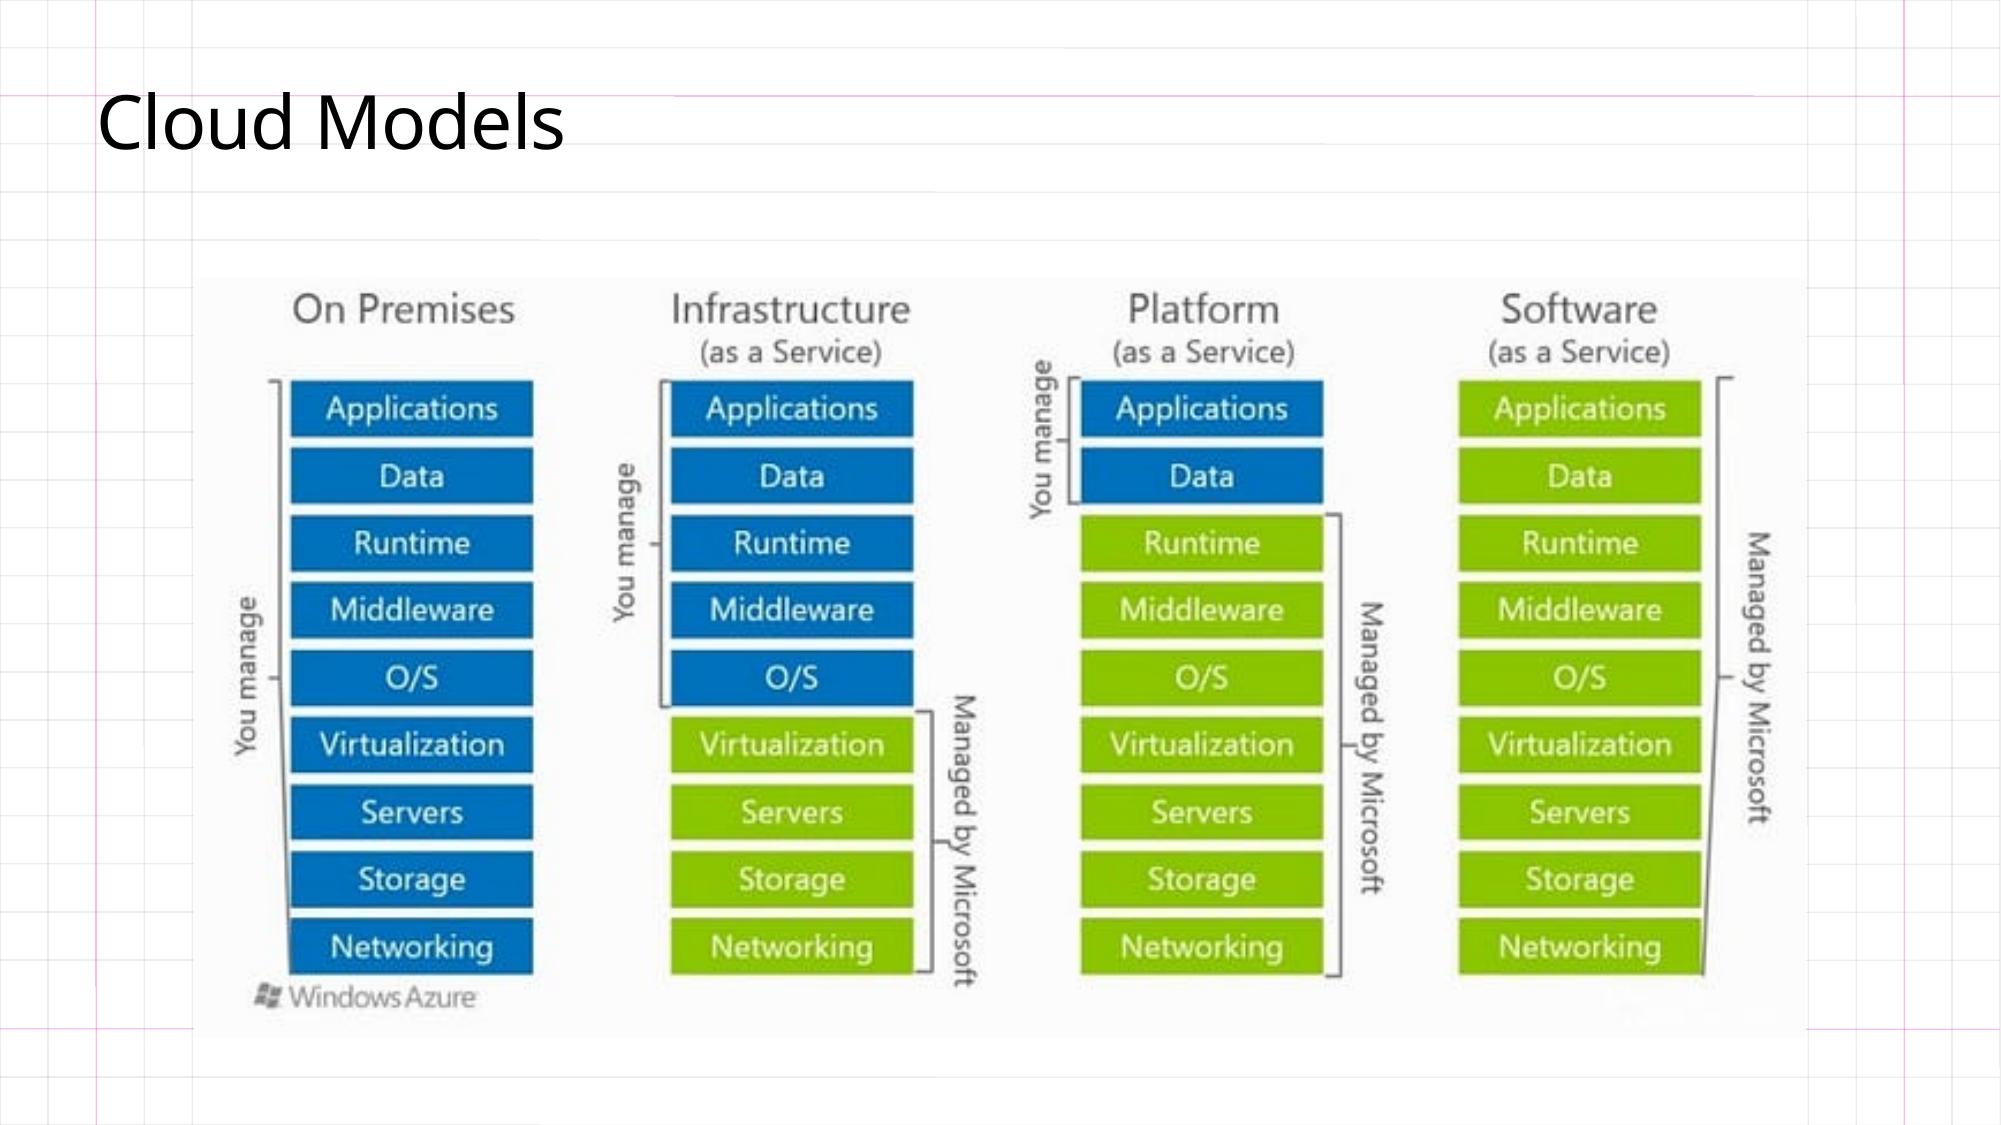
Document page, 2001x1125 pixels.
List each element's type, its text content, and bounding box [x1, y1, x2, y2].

picture [193, 277, 1807, 1039]
title Cloud Models [96, 75, 1904, 166]
